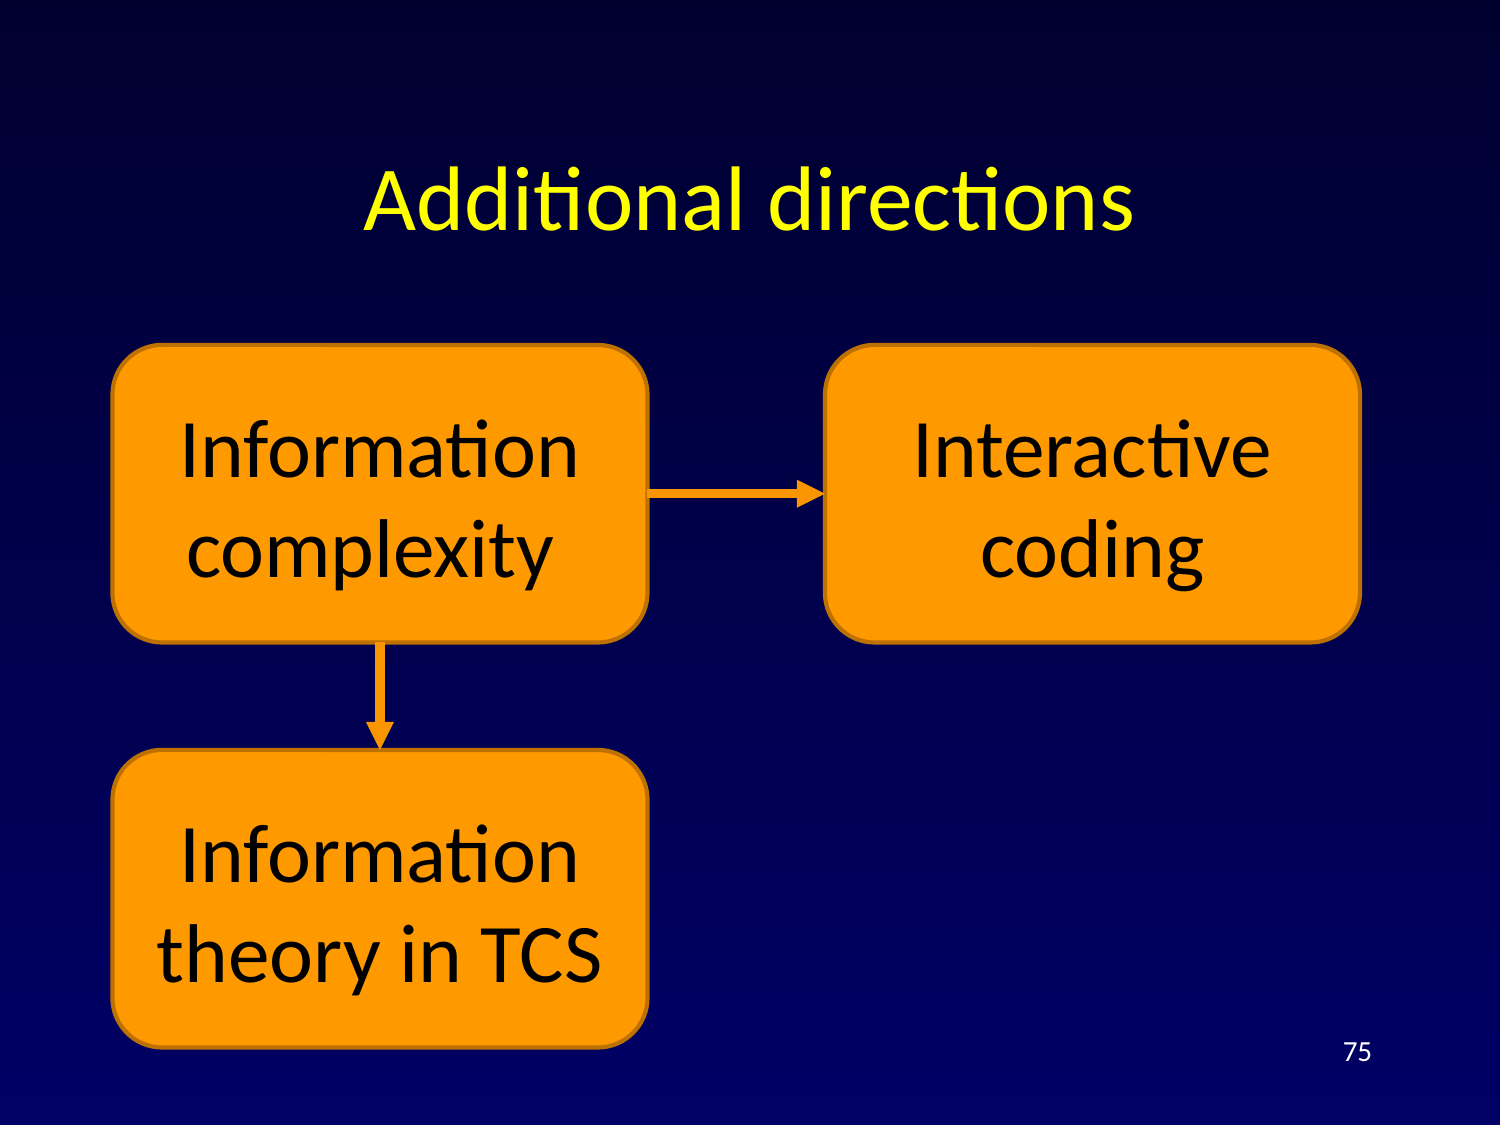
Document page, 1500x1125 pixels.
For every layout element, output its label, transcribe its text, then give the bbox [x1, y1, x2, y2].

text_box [112, 642, 648, 1048]
slide_number 75 [1074, 1024, 1388, 1101]
title Additional directions [112, 99, 1388, 288]
text_box Information complexity [110, 342, 642, 640]
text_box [647, 344, 1361, 643]
